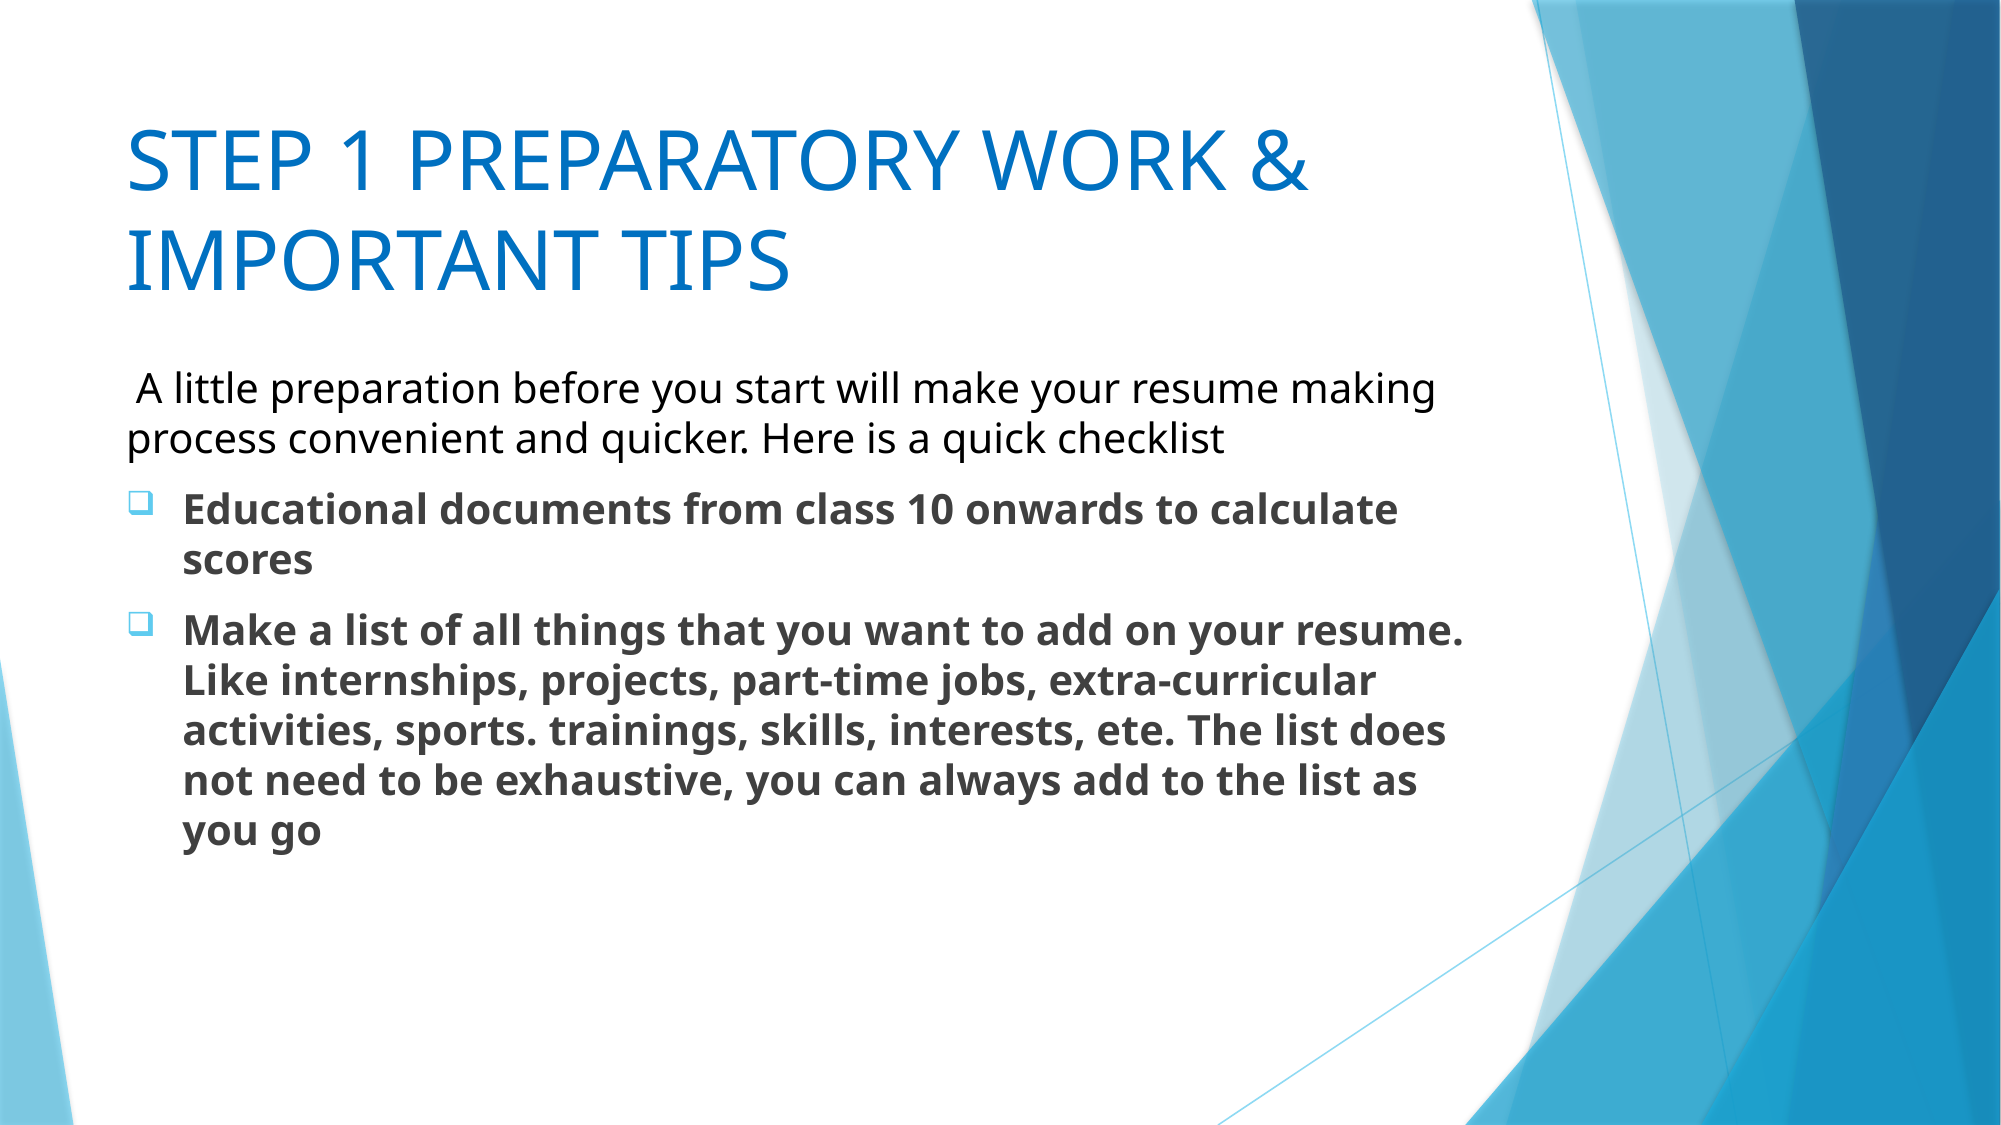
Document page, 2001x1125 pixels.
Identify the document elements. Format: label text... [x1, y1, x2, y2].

list A little preparation before you start will make your resume making process convenient and quicker. Here is a quick checklist Educational documents from class 10 onwards to calculate scores Make a list of all things that you want to add on your resume. Like internships, projects, part-time jobs, extra-curricular activities, sports. trainings, skills, interests, ete. The list does not need to be exhaustive, you can always add to the list as you go [111, 354, 1522, 992]
title STEP 1 PREPARATORY WORK & IMPORTANT TIPS [111, 99, 1522, 317]
